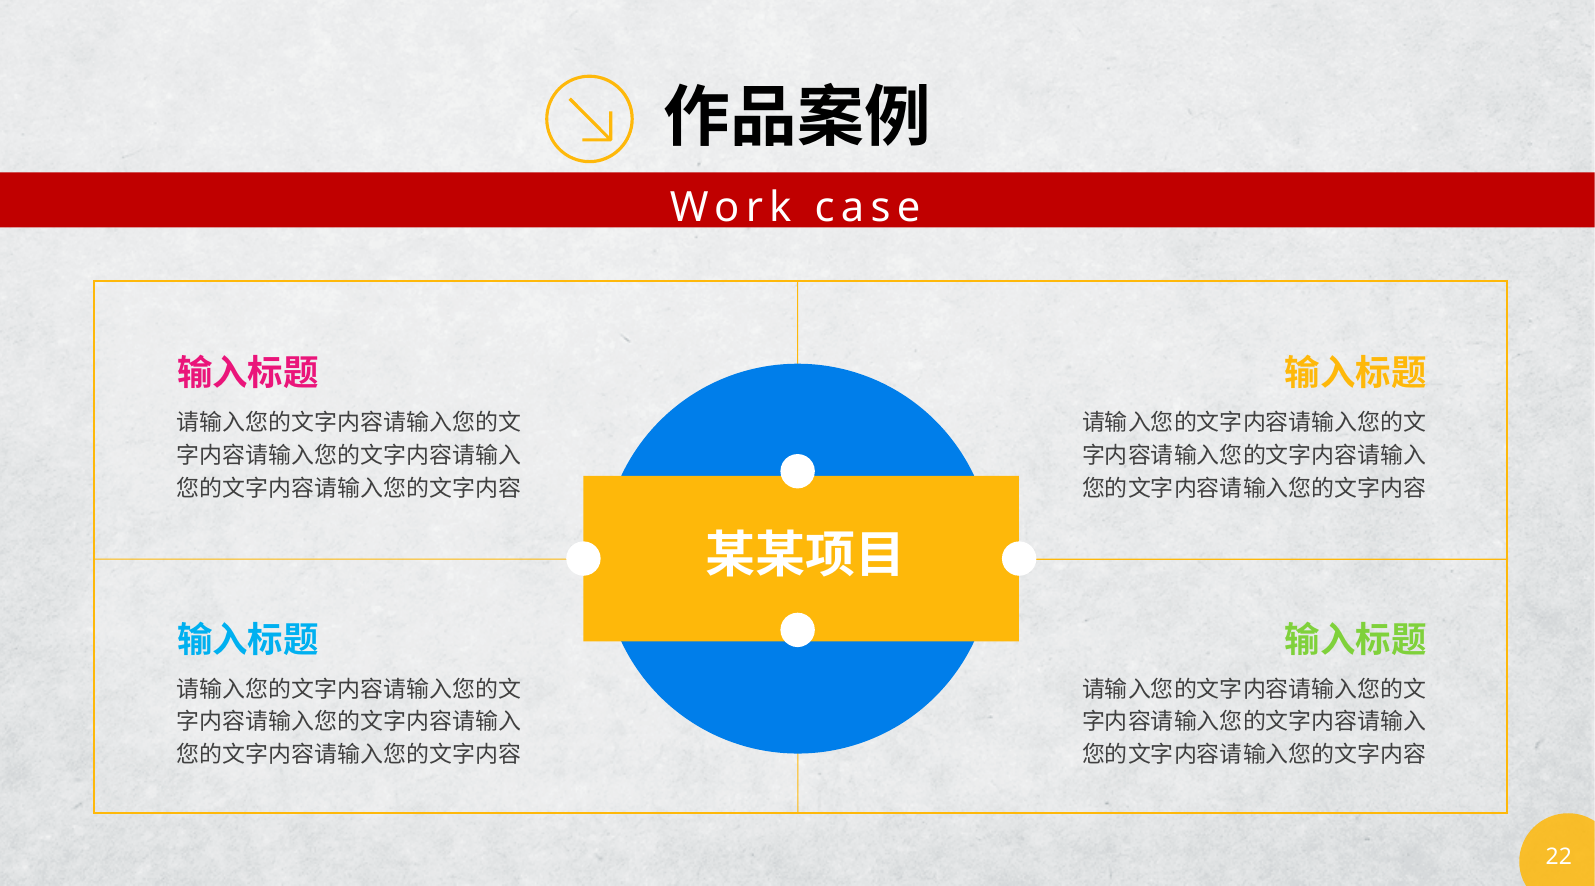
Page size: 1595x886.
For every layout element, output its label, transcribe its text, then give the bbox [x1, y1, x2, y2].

text_box [93, 280, 1508, 814]
text_box 输入标题 [1272, 344, 1439, 395]
text_box [0, 171, 1595, 229]
text_box 请输入您的文字内容请输入您的文字内容请输入您的文字内容请输入您的文字内容请输入您的文字内容 [164, 662, 546, 774]
text_box 请输入您的文字内容请输入您的文字内容请输入您的文字内容请输入您的文字内容请输入您的文字内容 [1058, 395, 1439, 507]
picture [0, 229, 1595, 886]
text_box 输入标题 [165, 344, 332, 395]
text_box [621, 363, 974, 475]
text_box [621, 642, 974, 754]
picture [0, 0, 1595, 171]
text_box [566, 541, 601, 576]
text_box 输入标题 [165, 611, 332, 662]
text_box 请输入您的文字内容请输入您的文字内容请输入您的文字内容请输入您的文字内容请输入您的文字内容 [164, 395, 546, 507]
text_box [583, 475, 1019, 642]
text_box [780, 612, 815, 648]
text_box 某某项目 [693, 516, 918, 589]
text_box 作品案例 [647, 65, 947, 162]
text_box [545, 74, 634, 164]
text_box Work case [654, 172, 937, 239]
text_box 请输入您的文字内容请输入您的文字内容请输入您的文字内容请输入您的文字内容请输入您的文字内容 [1058, 662, 1439, 774]
text_box 输入标题 [1272, 611, 1439, 662]
text_box [780, 454, 815, 489]
text_box [1001, 541, 1037, 576]
